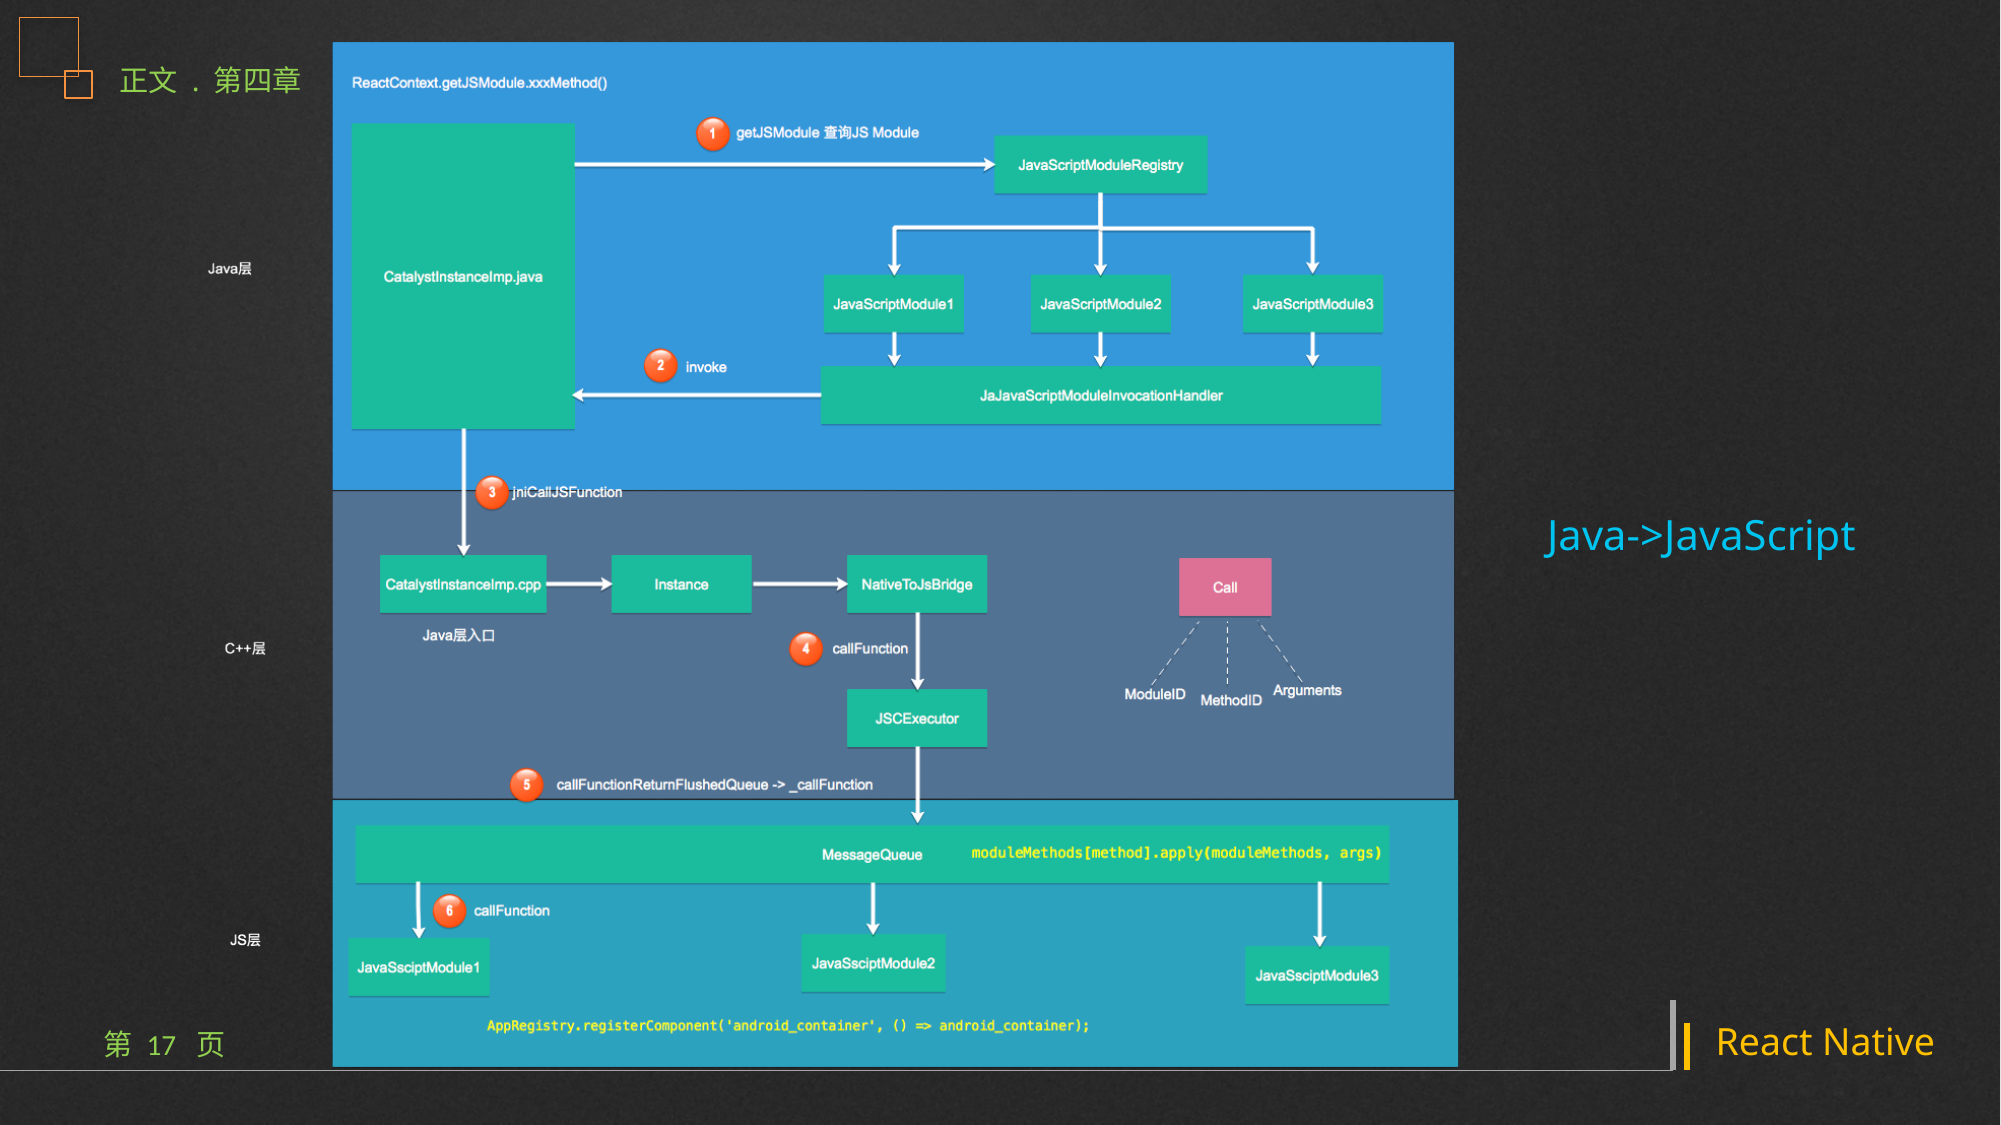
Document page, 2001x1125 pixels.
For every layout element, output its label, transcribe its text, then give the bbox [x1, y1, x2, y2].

text_box Java->JavaScript [1532, 501, 1935, 567]
picture [0, 0, 2001, 1125]
